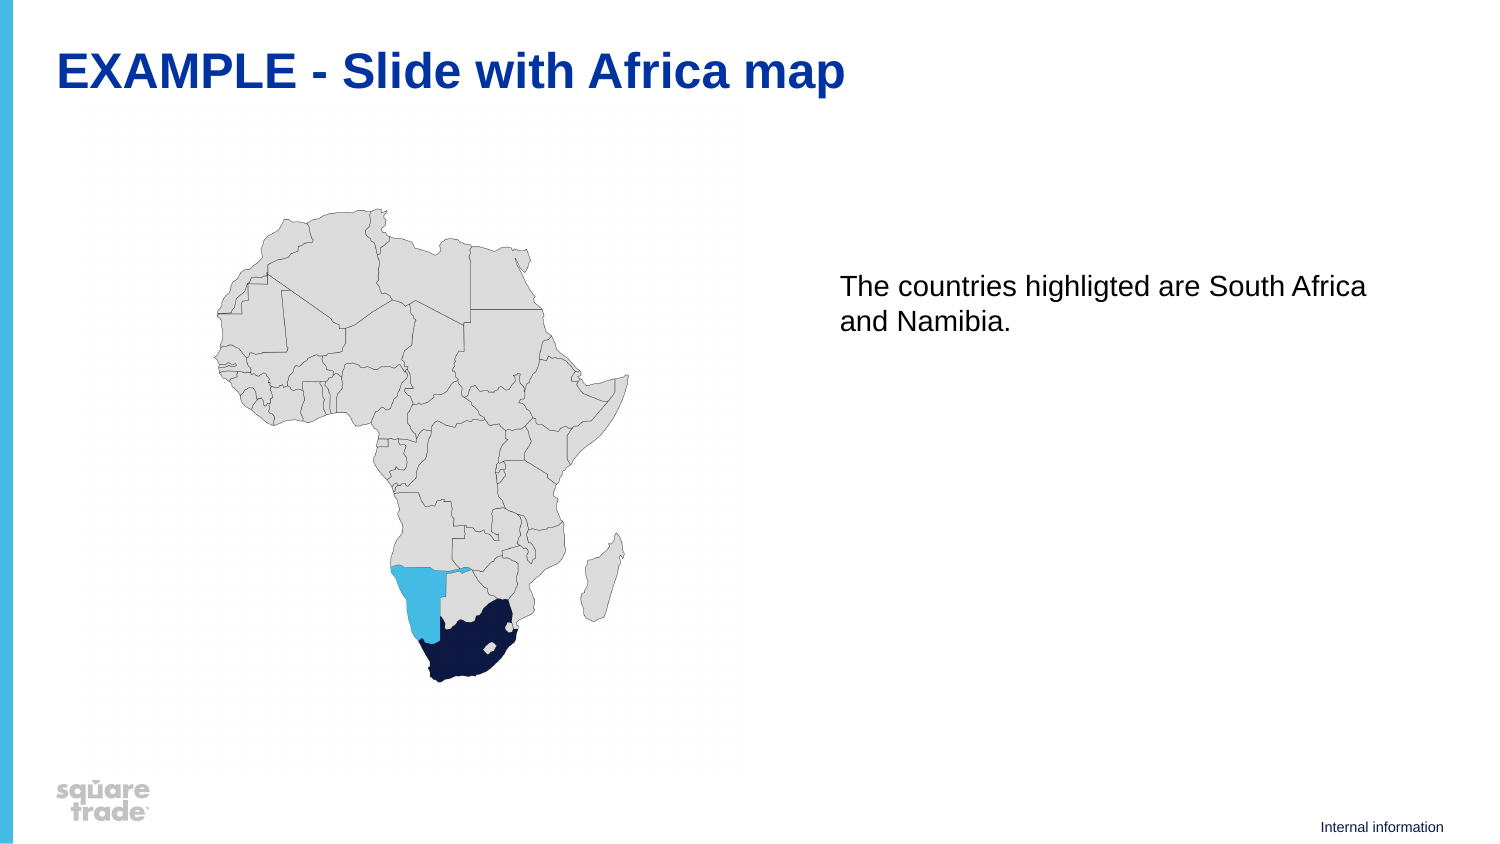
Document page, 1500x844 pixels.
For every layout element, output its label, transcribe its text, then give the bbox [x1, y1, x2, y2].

picture [74, 104, 751, 781]
text_box The countries highligted are South Africa and Namibia. [824, 224, 1425, 345]
title EXAMPLE - Slide with Africa map [56, 45, 1444, 120]
